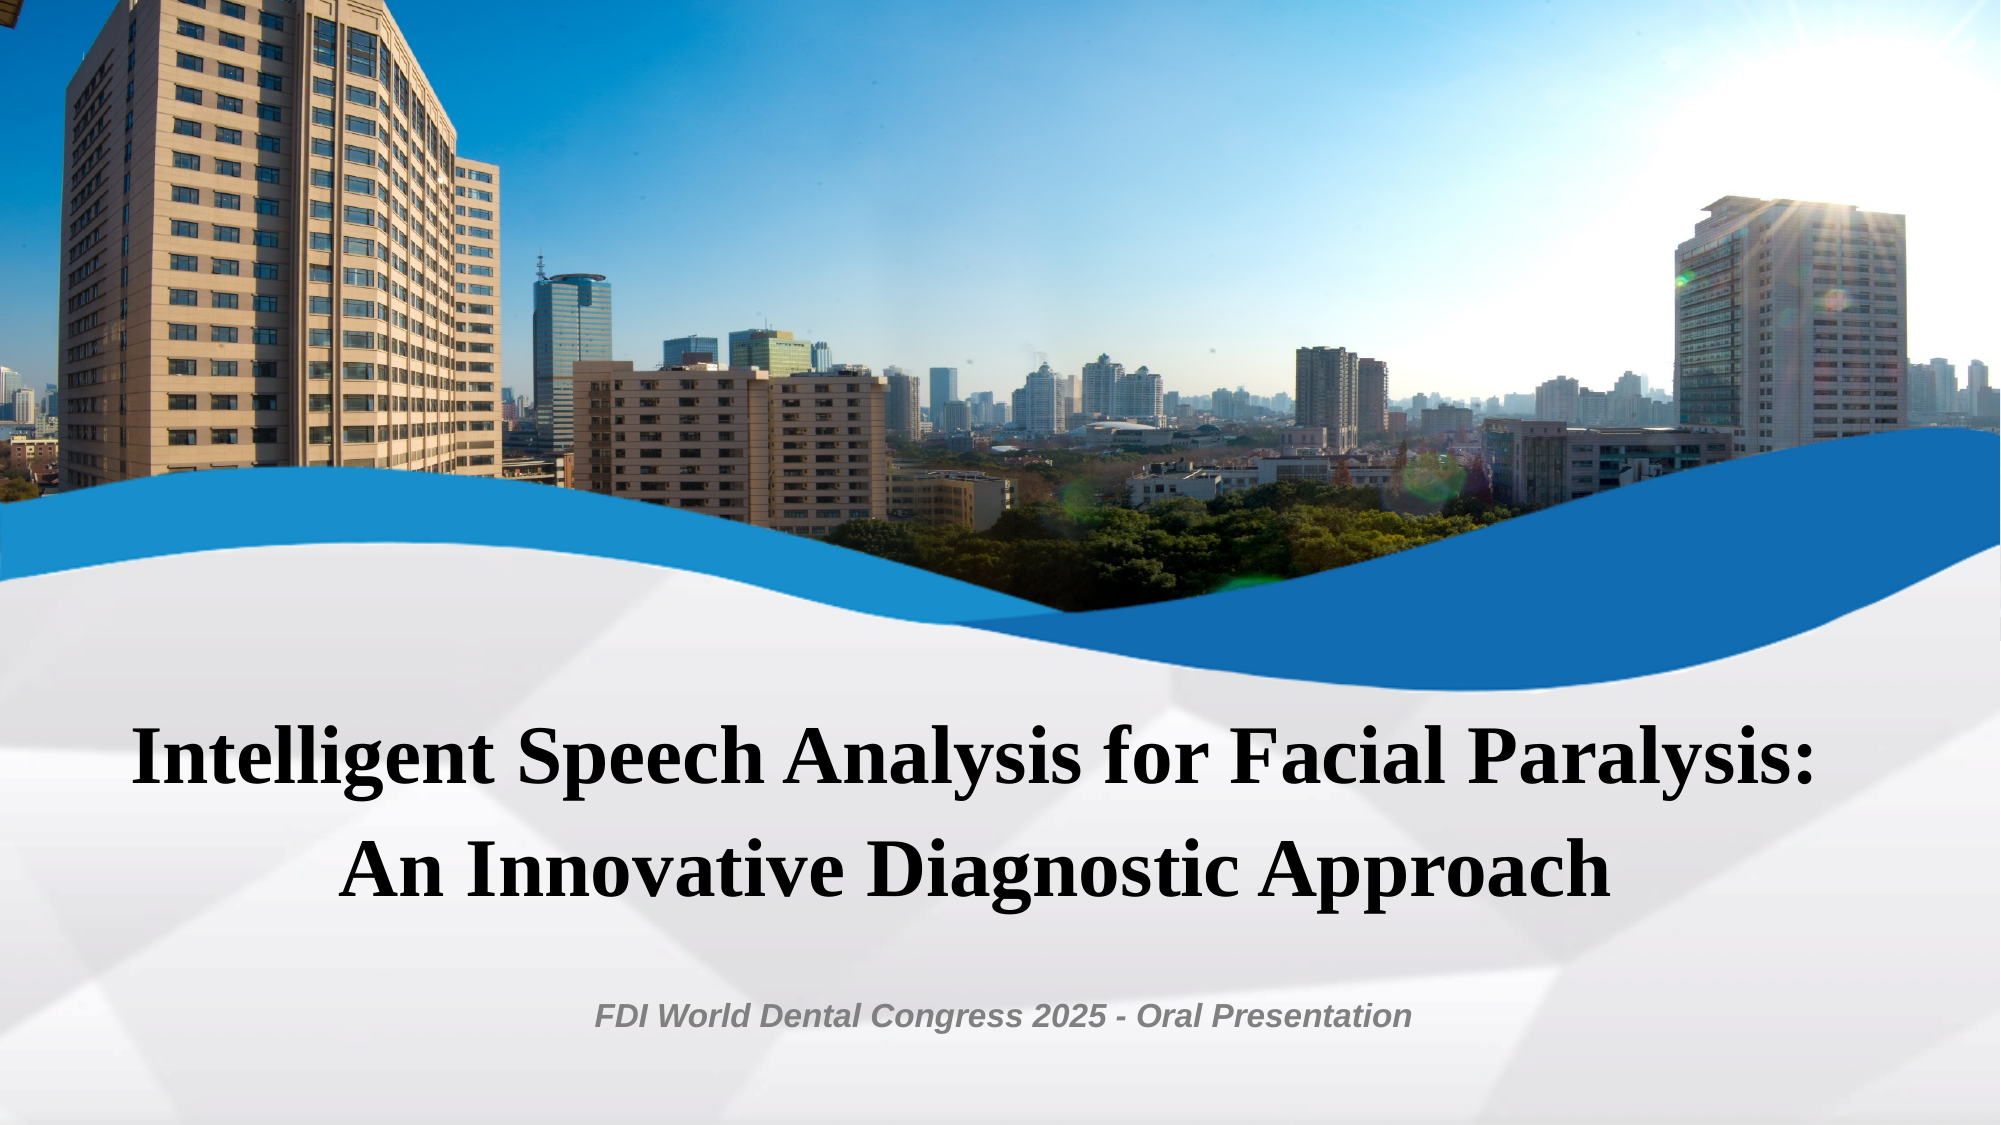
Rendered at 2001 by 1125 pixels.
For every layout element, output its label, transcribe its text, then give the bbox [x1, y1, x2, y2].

text_box Intelligent Speech Analysis for Facial Paralysis: An Innovative Diagnostic Approach [73, 692, 1879, 1033]
text_box FDI World Dental Congress 2025 - Oral Presentation [579, 986, 1524, 1036]
picture [0, 0, 2001, 1125]
